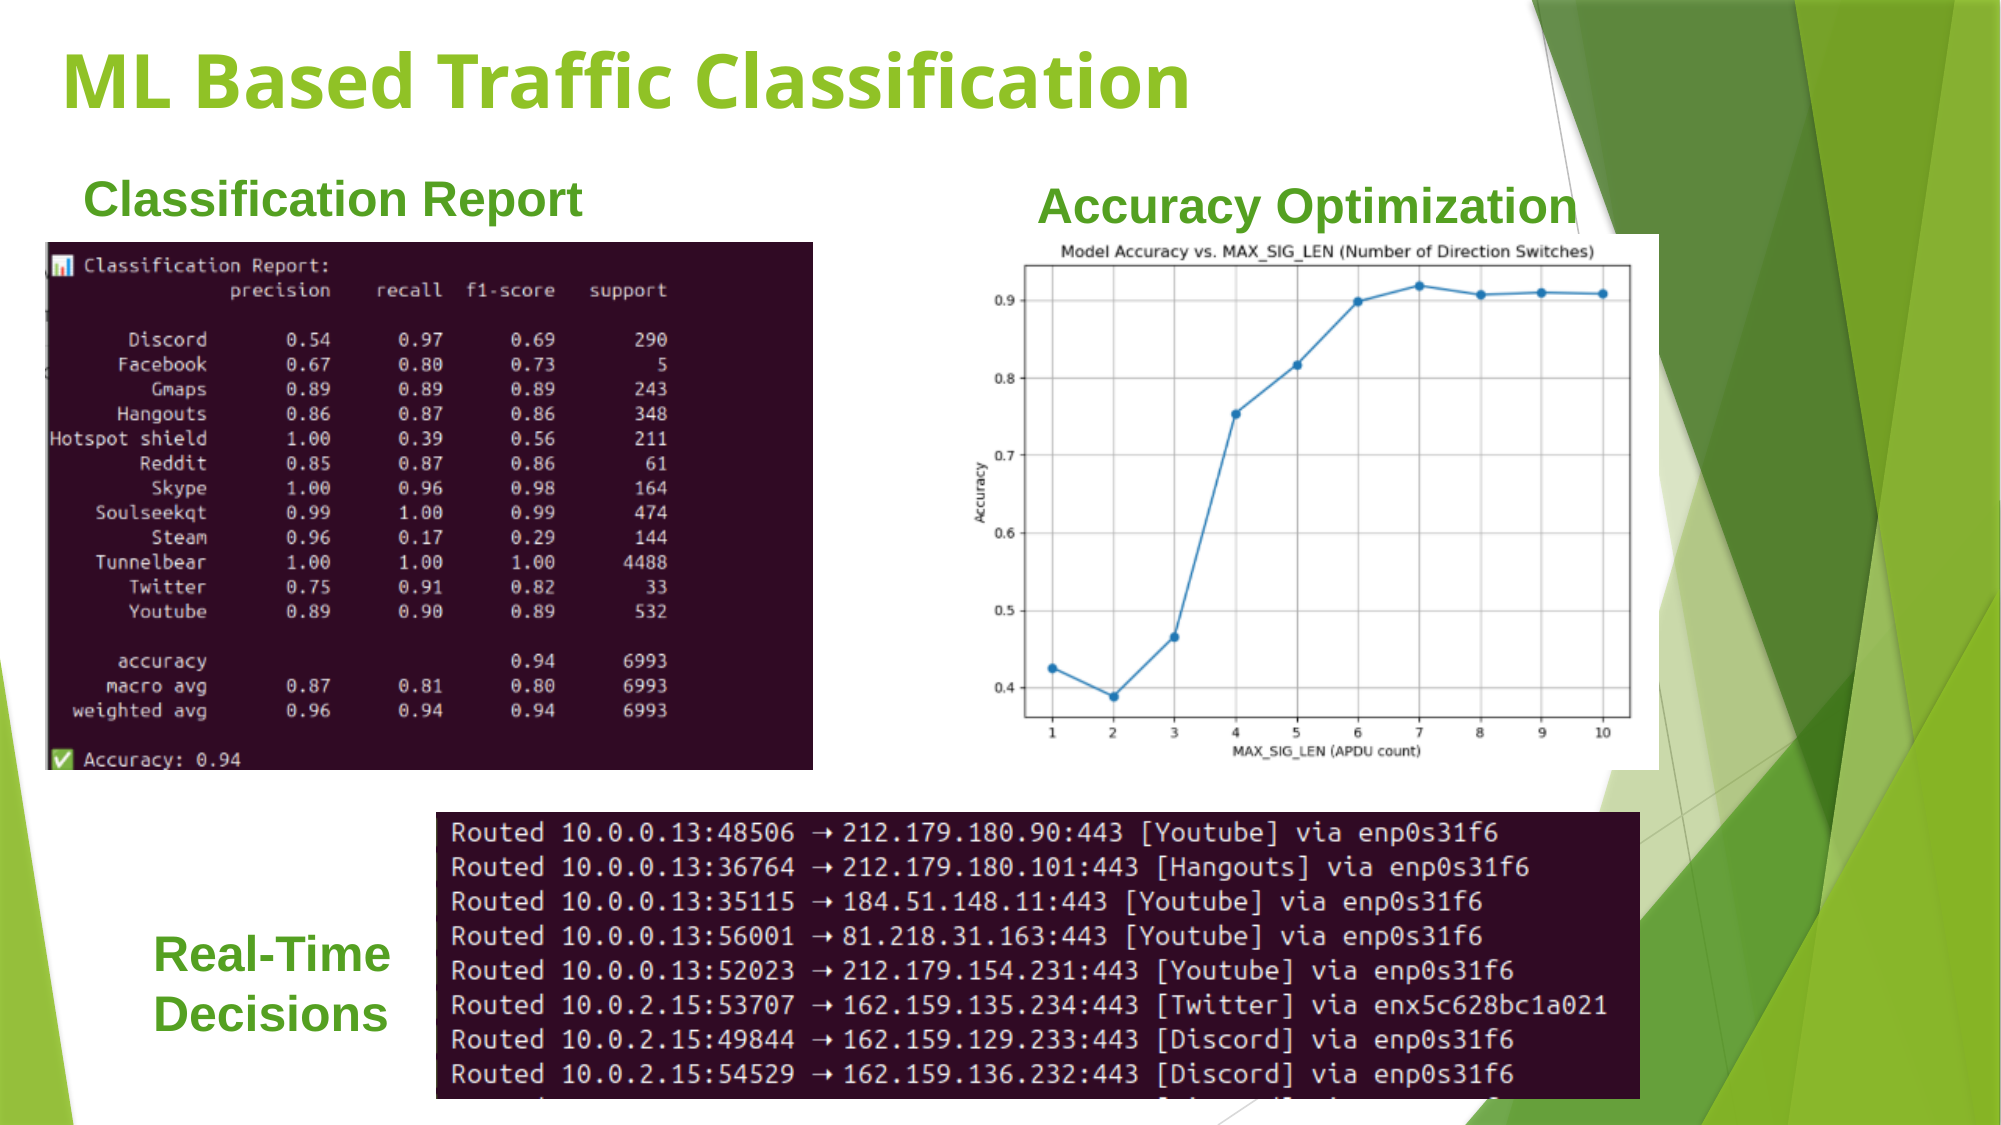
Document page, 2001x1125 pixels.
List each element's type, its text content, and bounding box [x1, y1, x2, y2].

text_box Accuracy Optimization [1022, 166, 1594, 233]
text_box Classification Report [68, 159, 599, 234]
picture [435, 811, 1640, 1099]
picture [956, 234, 1660, 770]
text_box Real-Time Decisions [138, 914, 430, 1049]
text_box ML Based Traffic Classification [45, 26, 1483, 132]
picture [44, 241, 813, 770]
